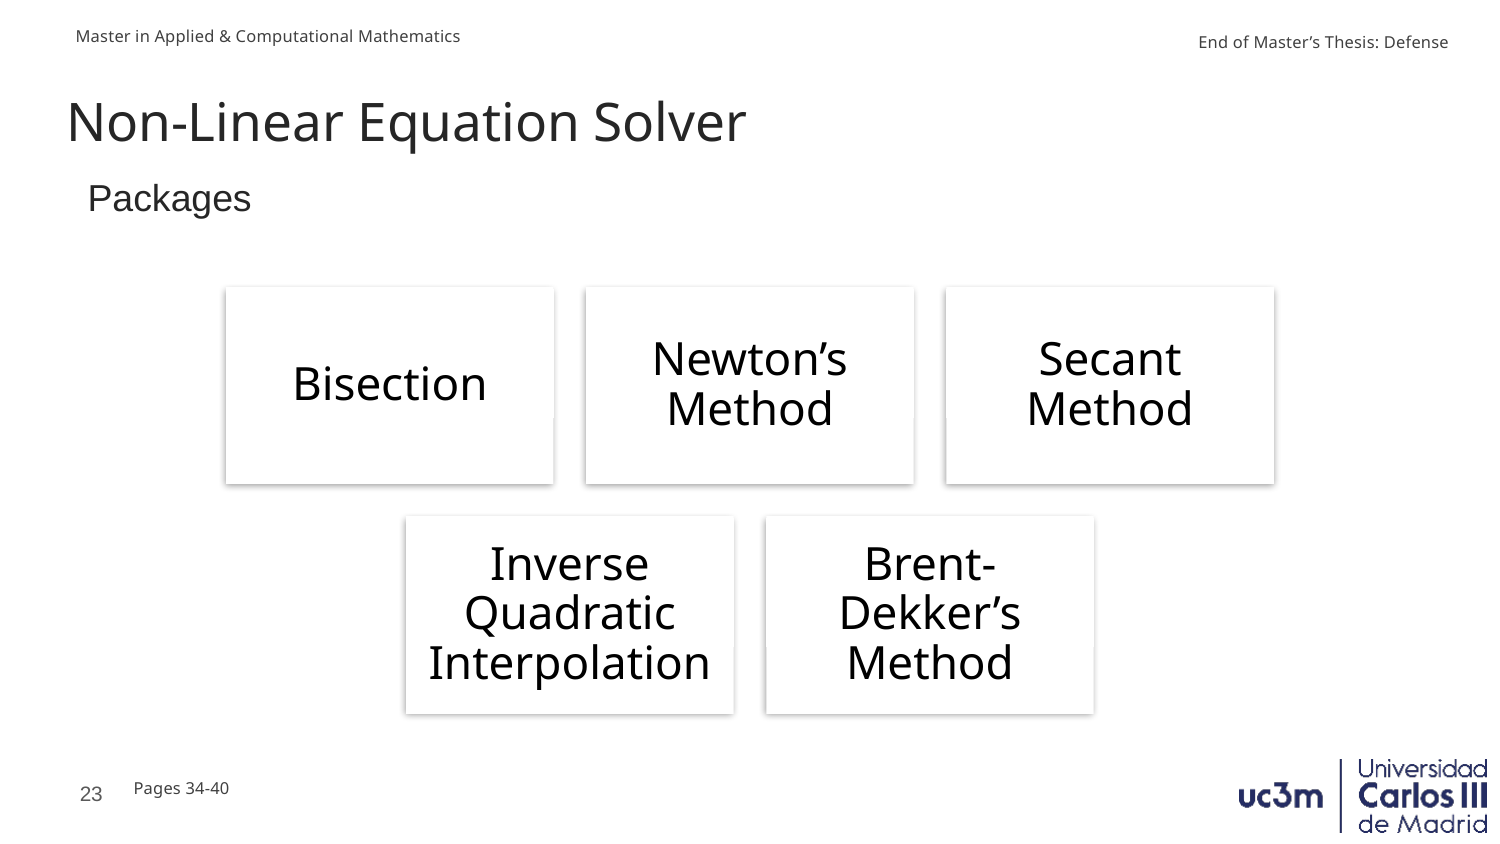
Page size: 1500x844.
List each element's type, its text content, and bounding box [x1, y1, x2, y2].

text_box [225, 227, 1275, 774]
picture [1239, 759, 1487, 833]
text_box Packages [72, 166, 518, 227]
text_box Pages 34-40 [117, 768, 270, 808]
title Non-Linear Equation Solver [51, 72, 1449, 167]
slide_number 23 [27, 761, 118, 826]
